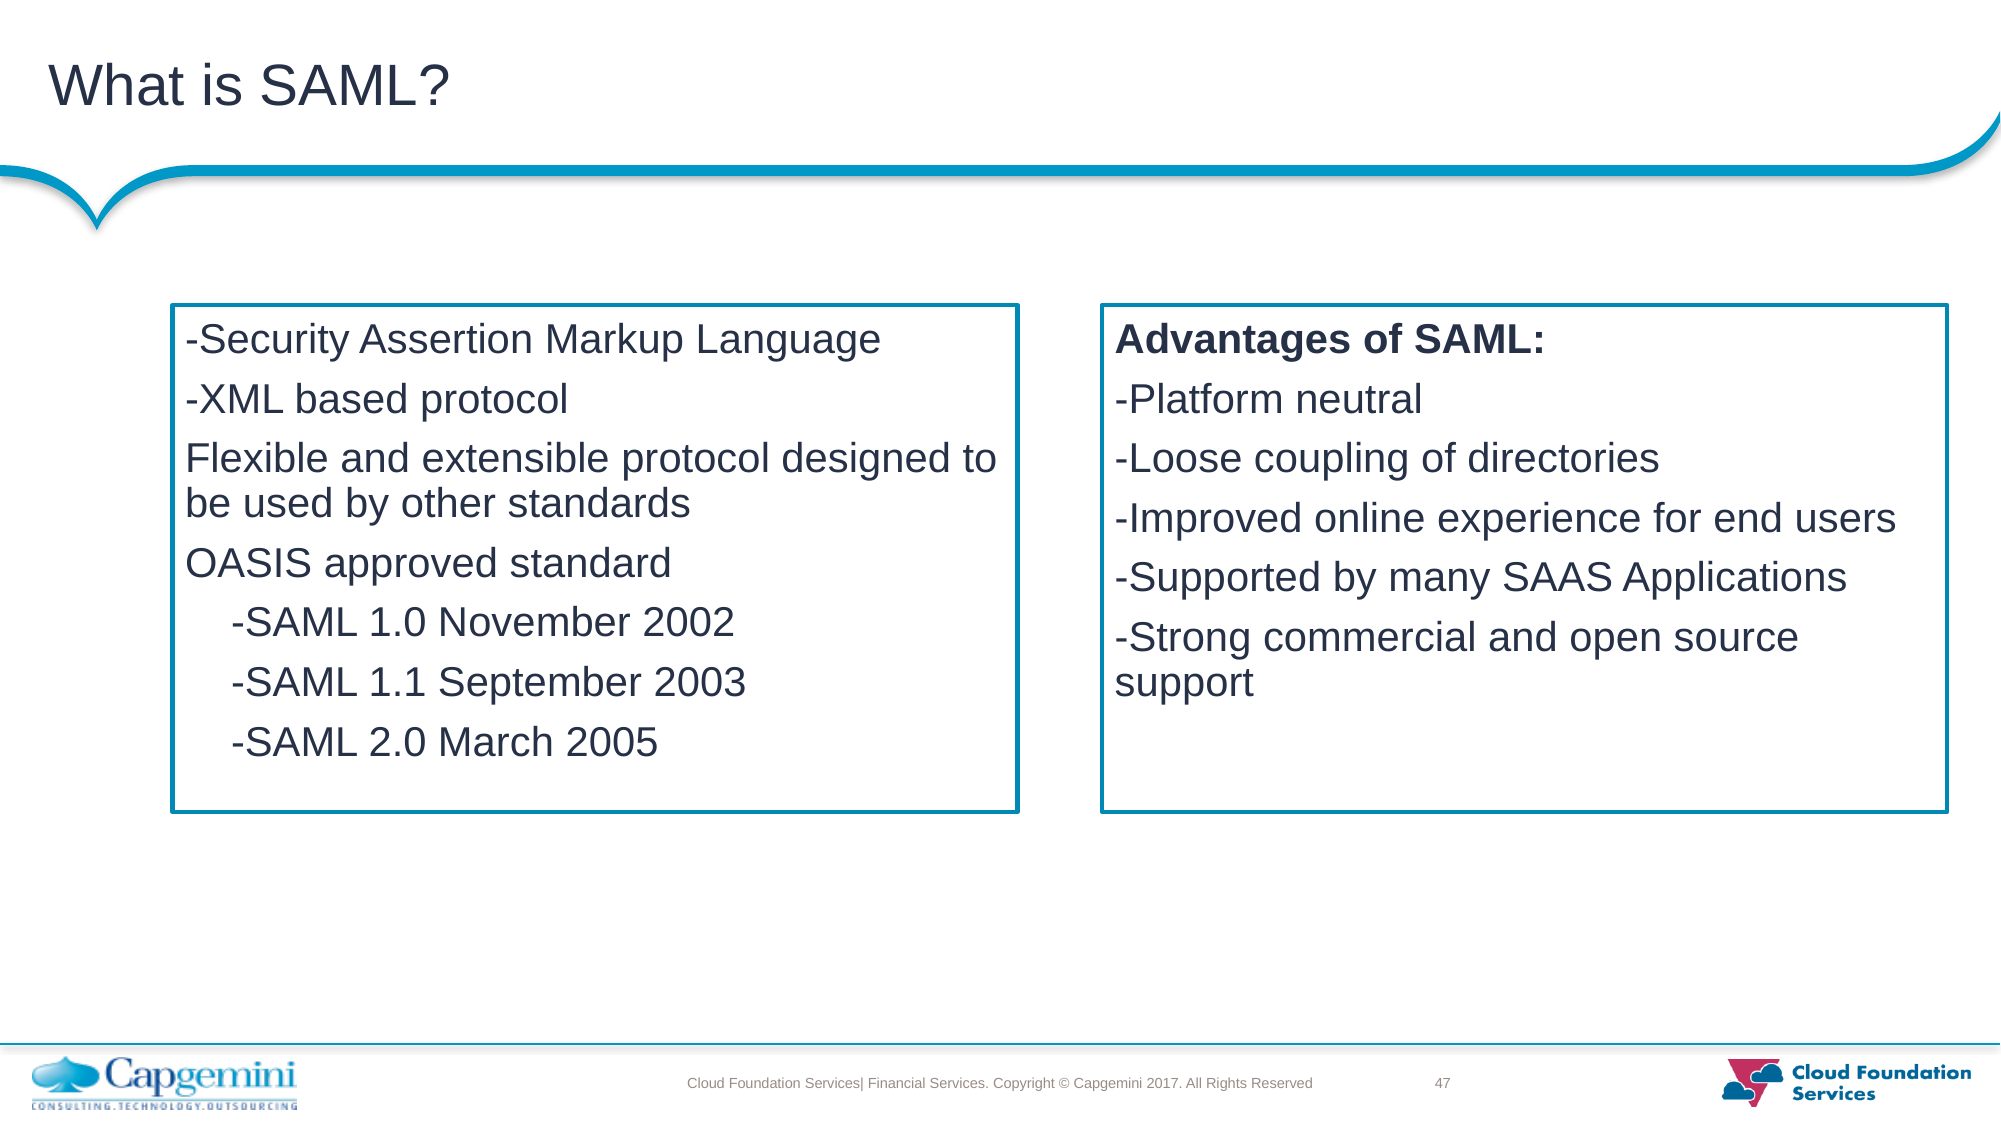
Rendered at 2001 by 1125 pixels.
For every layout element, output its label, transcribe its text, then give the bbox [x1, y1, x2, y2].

title What is SAML? [0, 0, 2000, 165]
picture [32, 1056, 297, 1110]
picture [1720, 1059, 1974, 1107]
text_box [172, 104, 1948, 1013]
